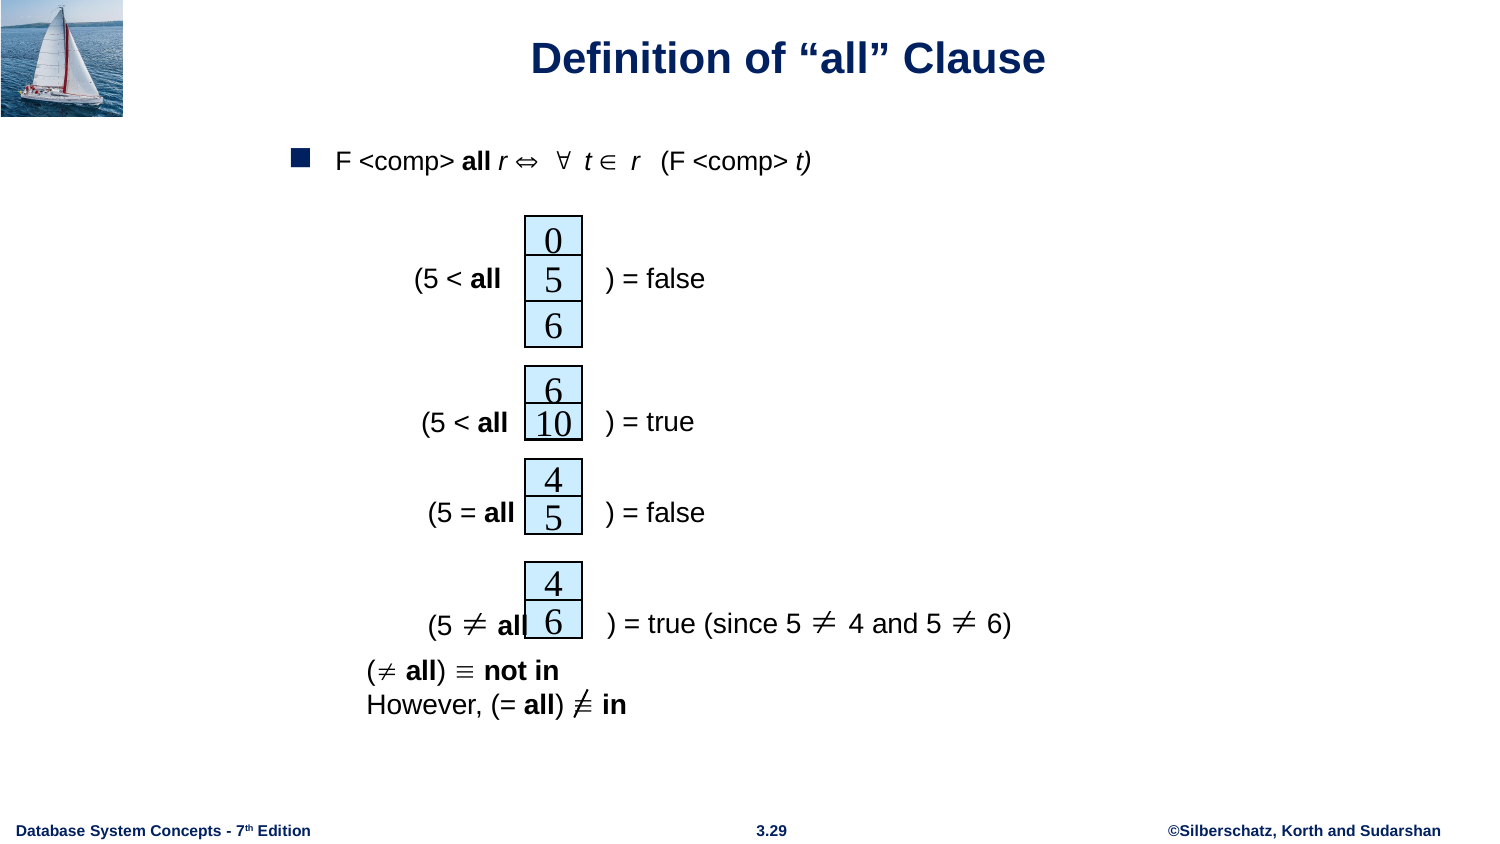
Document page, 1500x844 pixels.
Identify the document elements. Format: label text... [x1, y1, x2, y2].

list F <comp> all r t r (F <comp> t) [282, 138, 1106, 186]
title Definition of “all” Clause [125, 14, 1452, 90]
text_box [355, 215, 1193, 735]
picture [0, 0, 123, 117]
